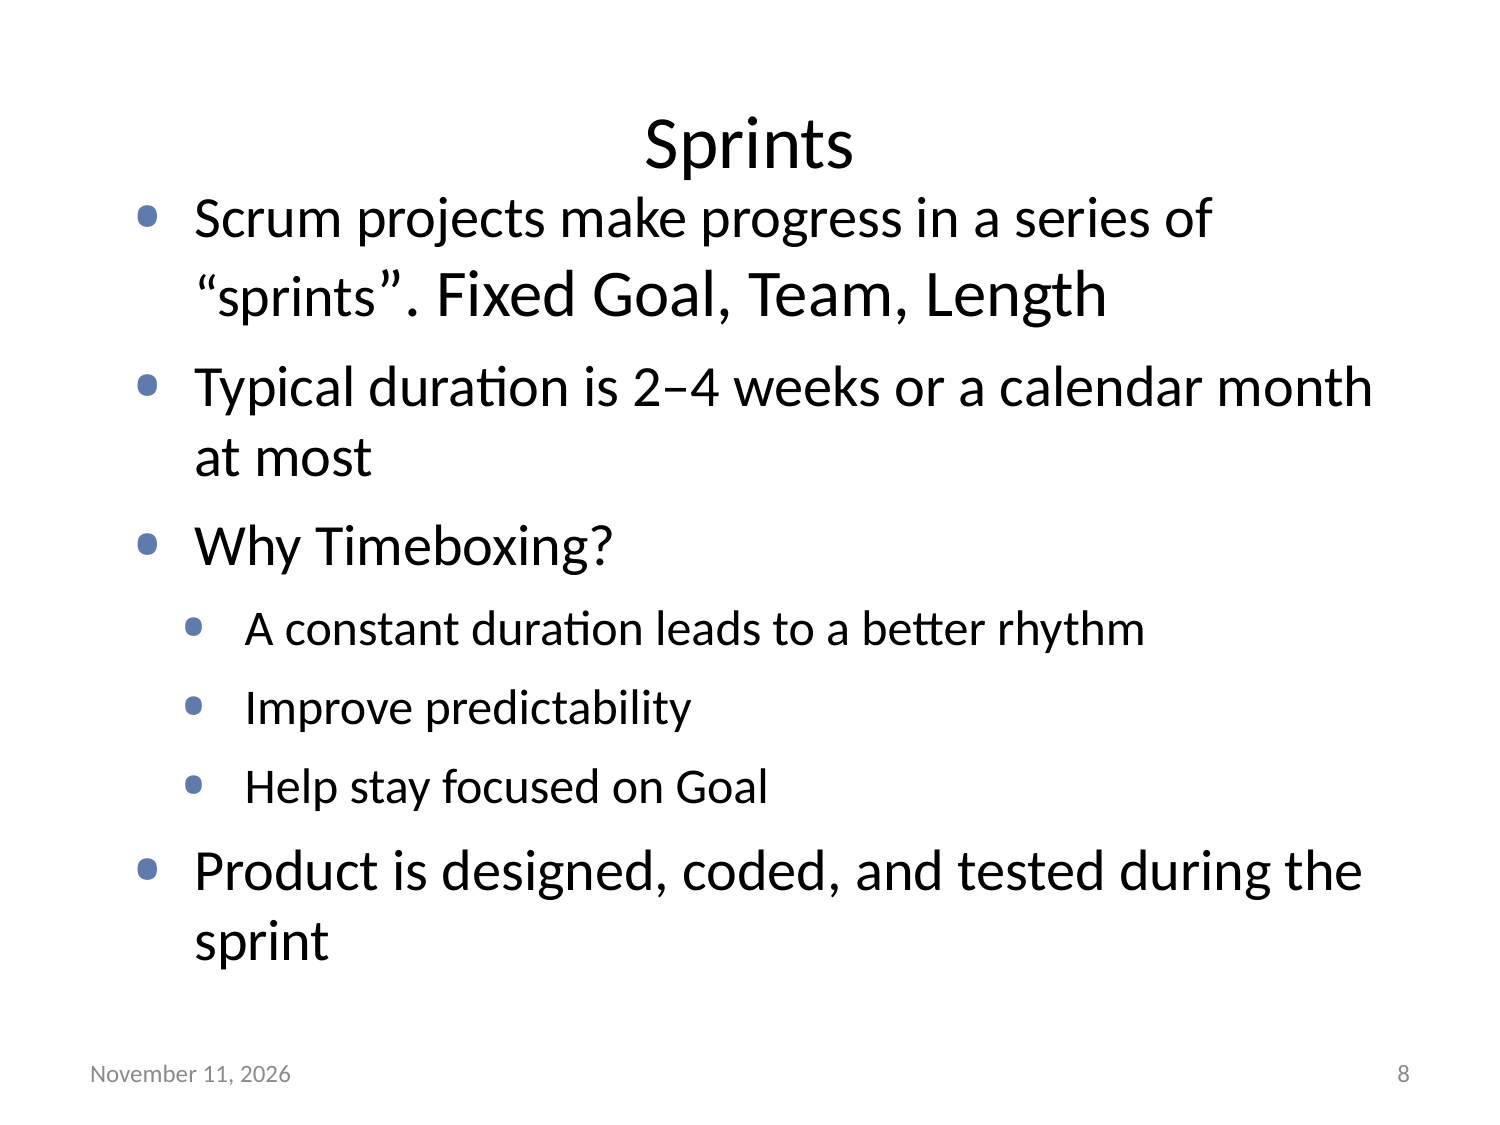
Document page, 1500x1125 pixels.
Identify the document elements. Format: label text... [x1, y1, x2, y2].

list Scrum projects make progress in a series of “sprints”. Fixed Goal, Team, Length Typical duration is 2–4 weeks or a calendar month at most Why Timeboxing? A constant duration leads to a better rhythm Improve predictability Help stay focused on Goal Product is designed, coded, and tested during the sprint [71, 172, 1429, 991]
slide_number 8 [1074, 1042, 1425, 1103]
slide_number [75, 1042, 425, 1103]
title Sprints [75, 45, 1425, 172]
